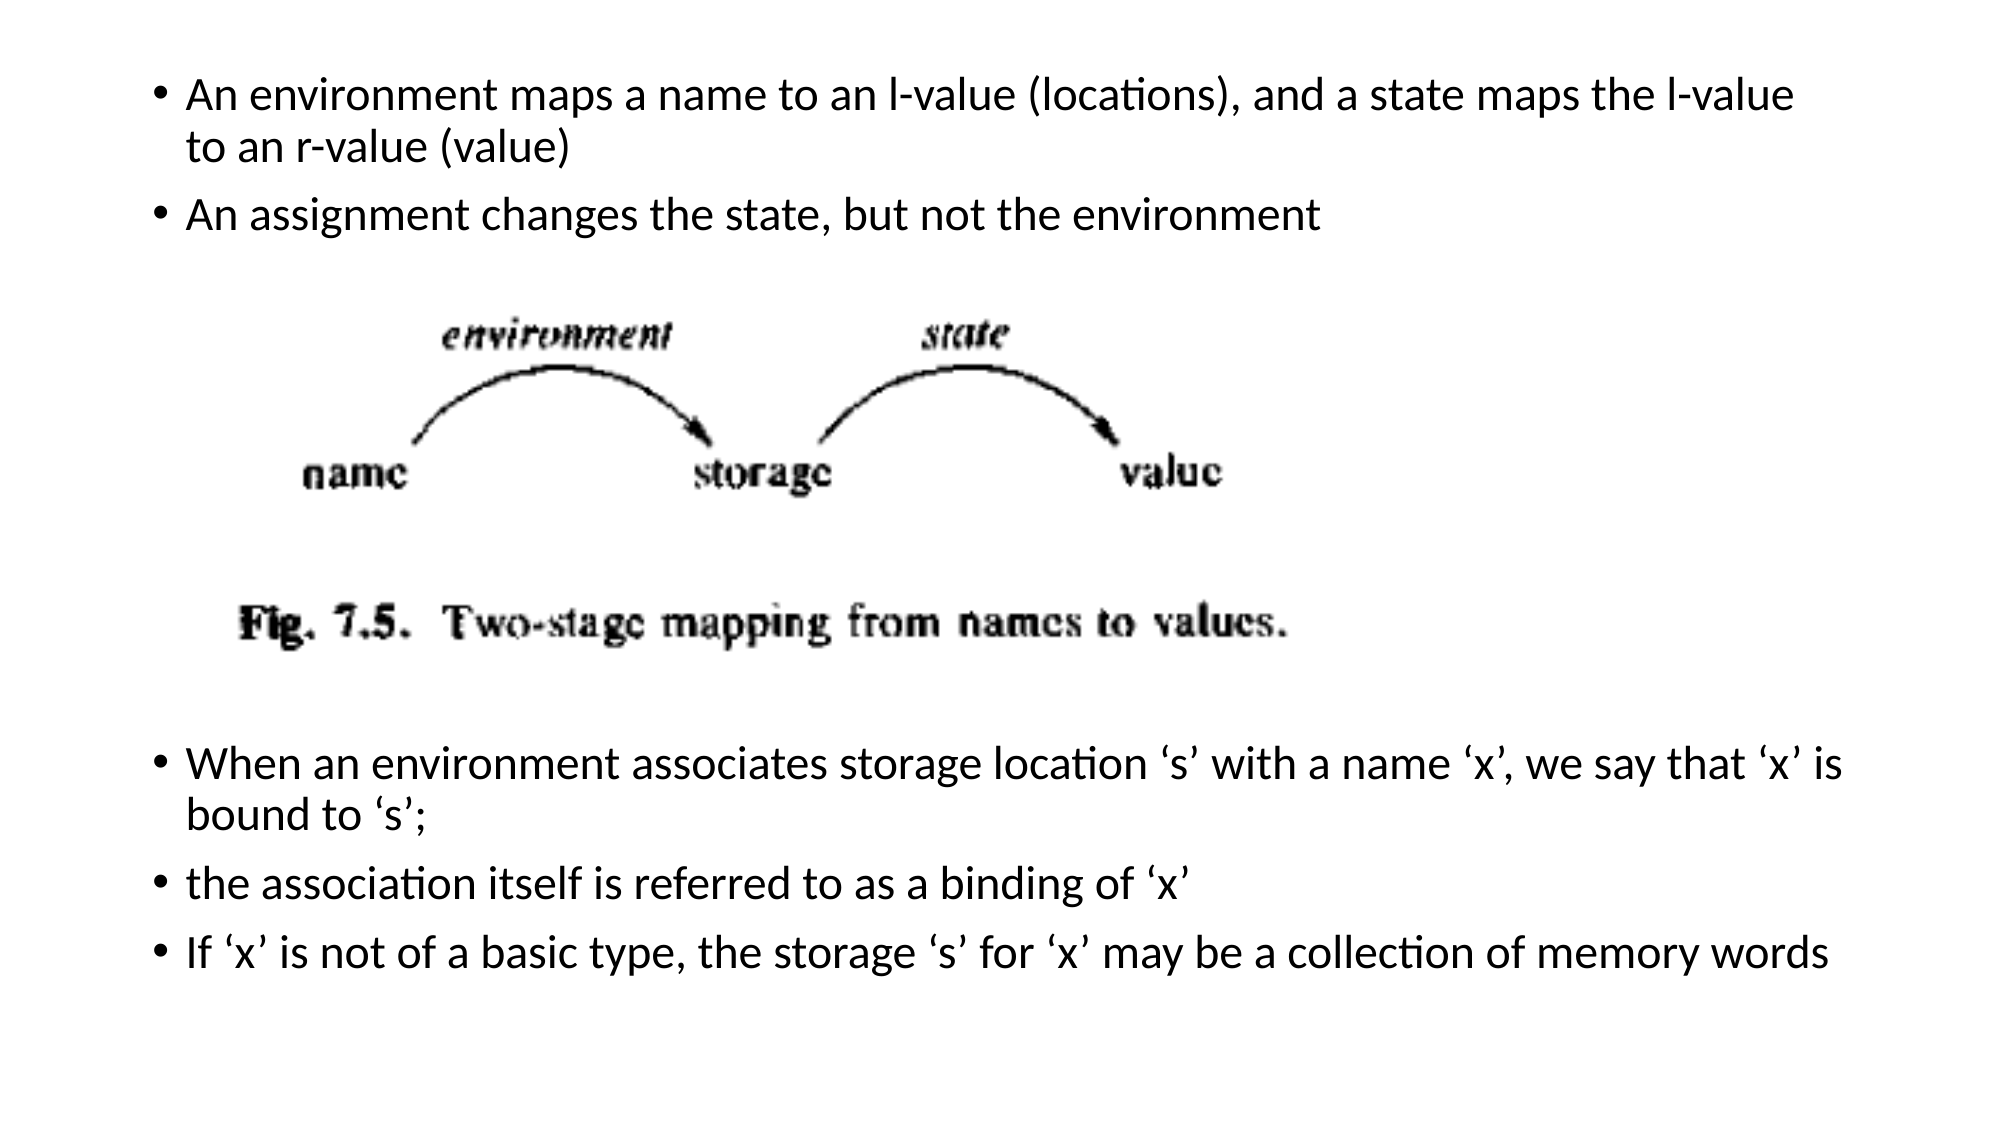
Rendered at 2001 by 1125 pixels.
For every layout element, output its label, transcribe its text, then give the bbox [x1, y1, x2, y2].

picture [174, 252, 1351, 697]
list An environment maps a name to an l-value (locations), and a state maps the l-value to an r-value (value) An assignment changes the state, but not the environment When an environment associates storage location ‘s’ with a name ‘x’, we say that ‘x’ is bound to ‘s’; the association itself is referred to as a binding of ‘x’ If ‘x’ is not of a basic type, the storage ‘s’ for ‘x’ may be a collection of memory words [137, 62, 1863, 1014]
